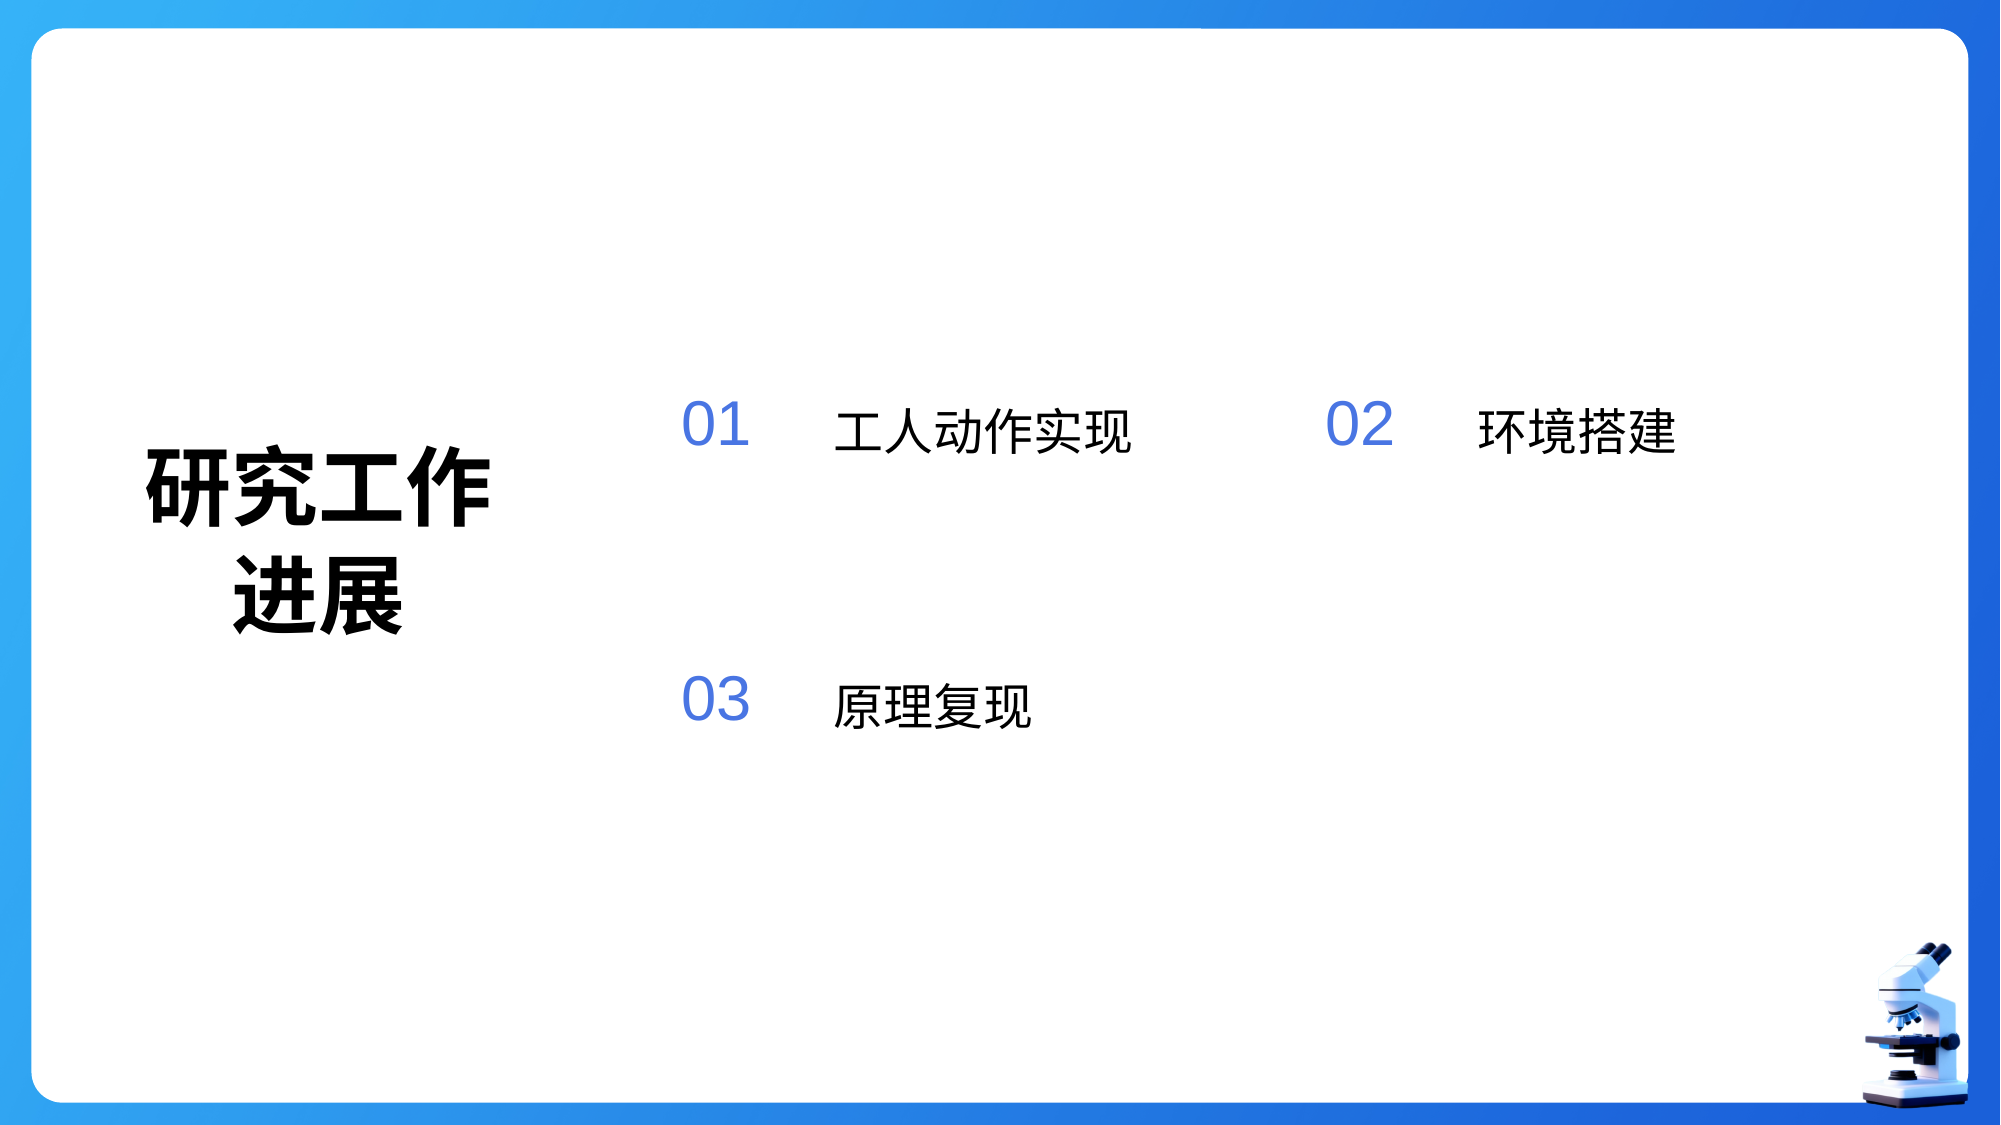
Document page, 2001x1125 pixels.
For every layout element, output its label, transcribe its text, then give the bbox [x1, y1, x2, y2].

list 02 [1311, 375, 1410, 459]
list 01 [667, 375, 766, 459]
list 原理复现 [833, 624, 1215, 775]
title 研究工作进展 [124, 428, 513, 646]
list 环境搭建 [1477, 350, 1859, 500]
picture [1859, 939, 1969, 1109]
list 03 [667, 650, 766, 734]
list 工人动作实现 [833, 350, 1215, 500]
